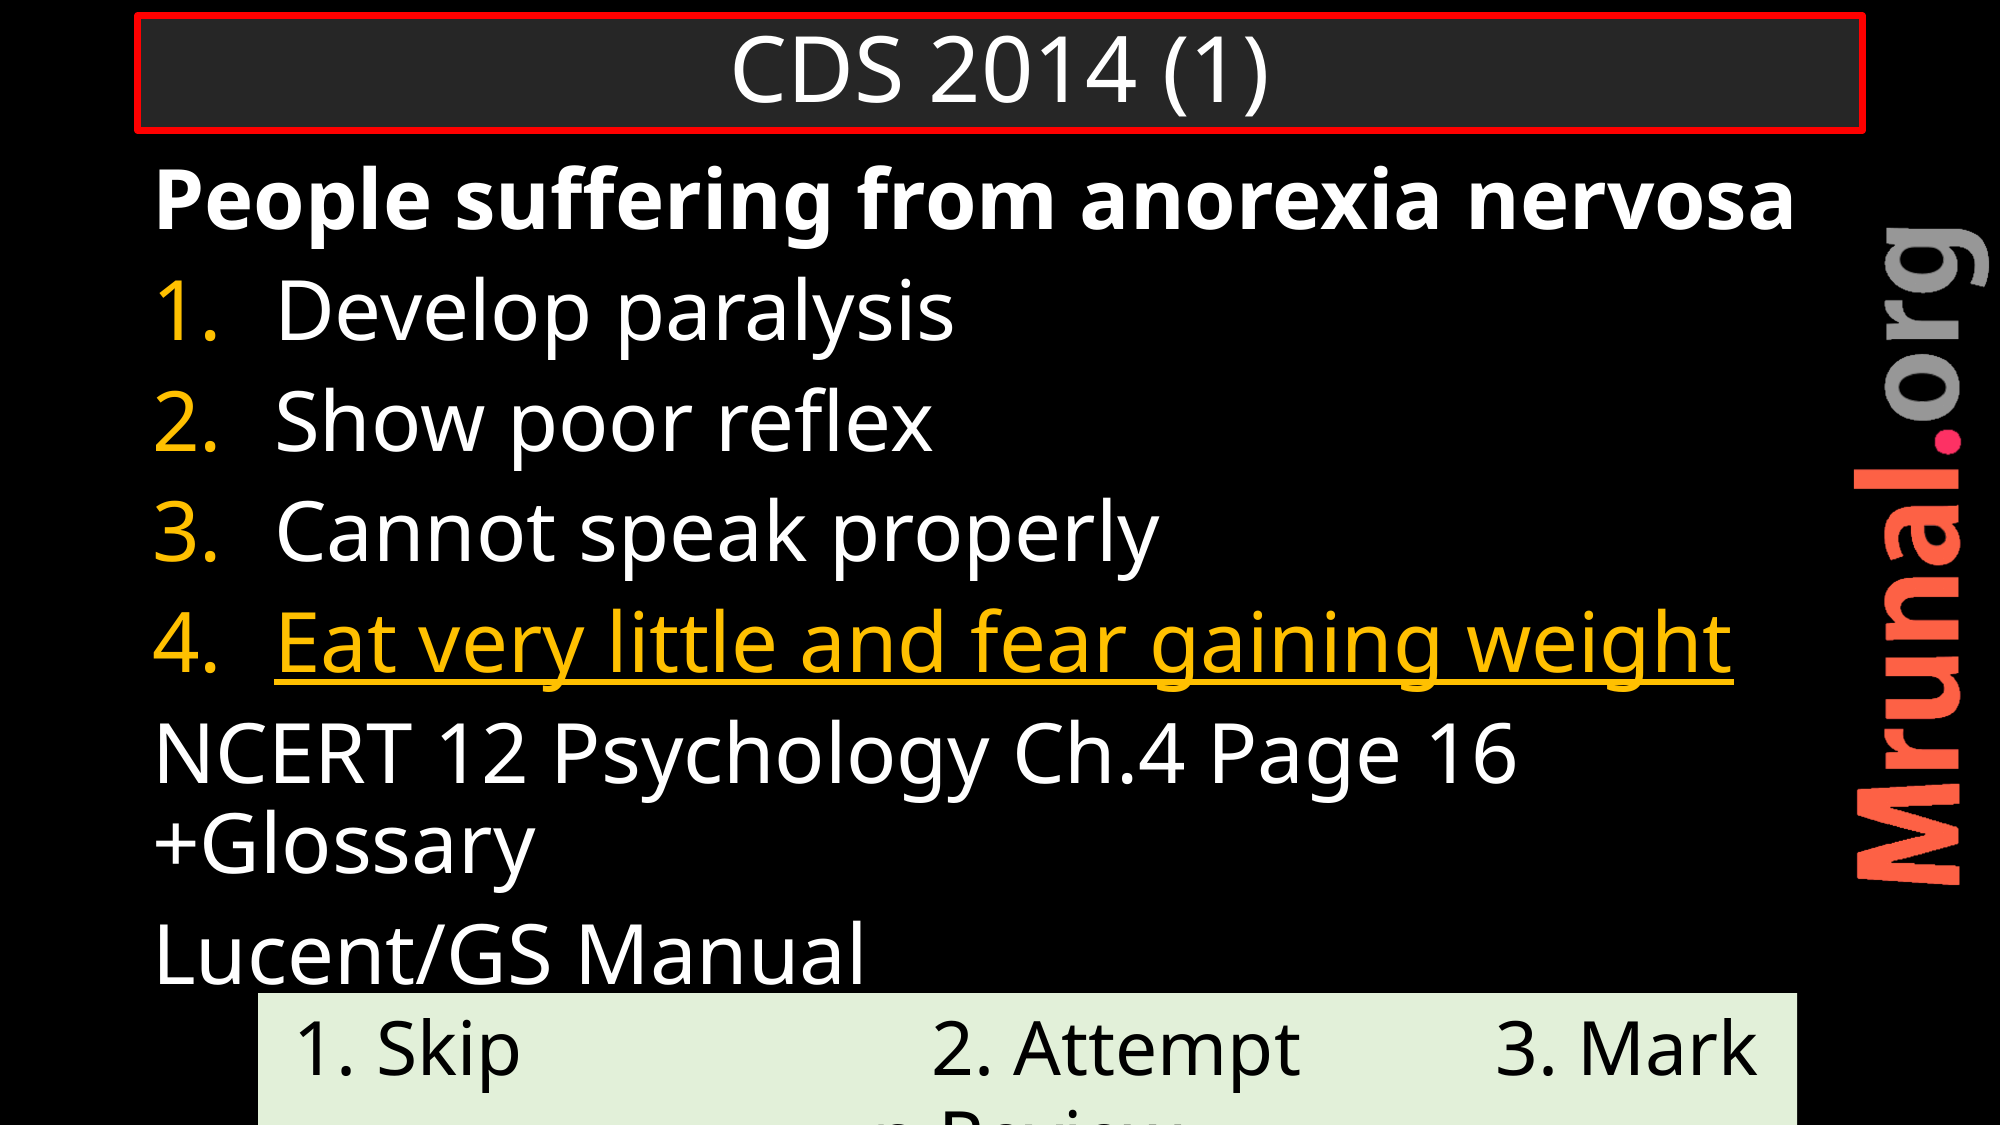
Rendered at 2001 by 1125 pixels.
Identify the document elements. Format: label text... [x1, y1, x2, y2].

list People suffering from anorexia nervosa Develop paralysis Show poor reflex Cannot speak properly Eat very little and fear gaining weight NCERT 12 Psychology Ch.4 Page 16 +Glossary Lucent/GS Manual [137, 149, 1863, 1014]
title CDS 2014 (1) [134, 12, 1866, 134]
picture [1863, 223, 2000, 894]
